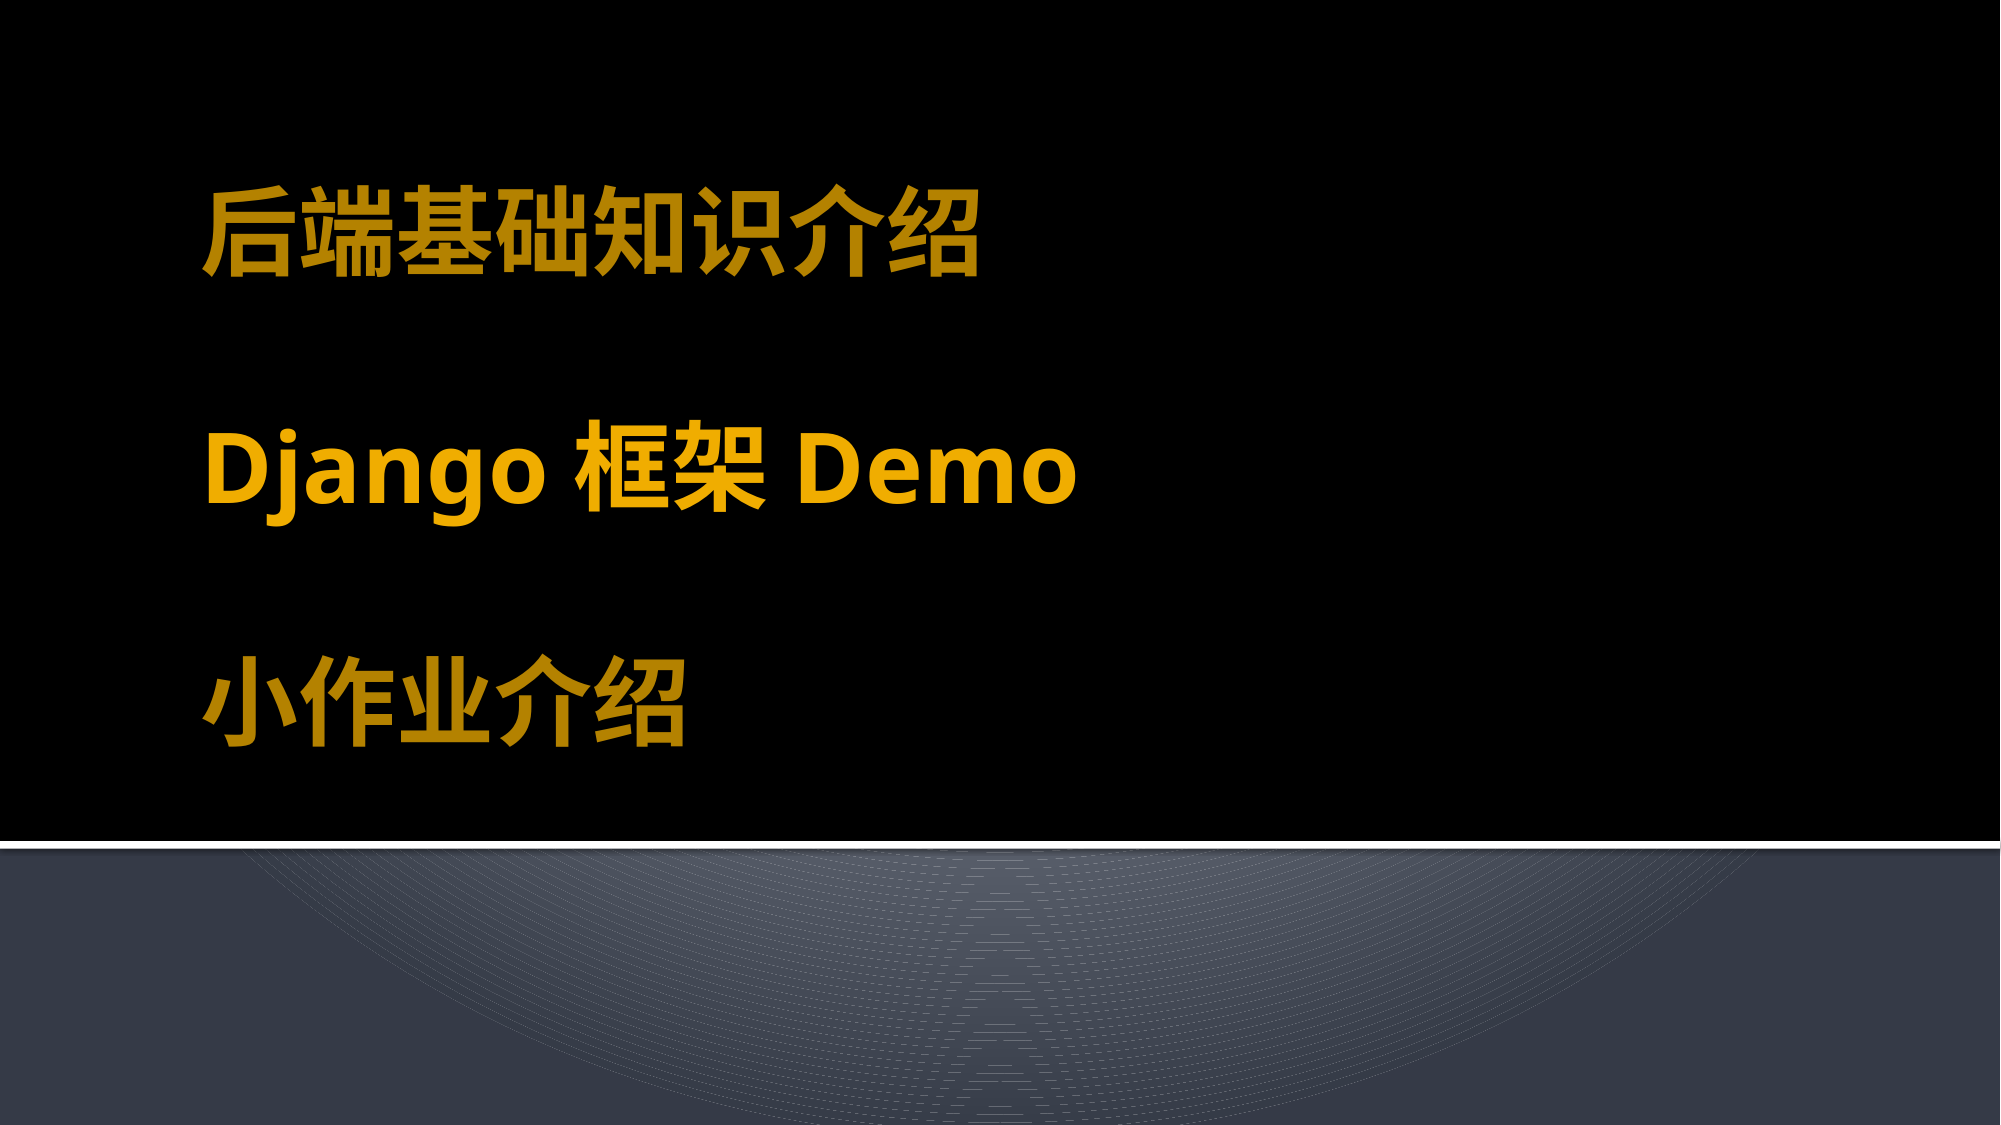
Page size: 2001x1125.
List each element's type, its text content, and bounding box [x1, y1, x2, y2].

title 后端基础知识介绍 Django框架Demo 小作业介绍 [185, 170, 1686, 840]
